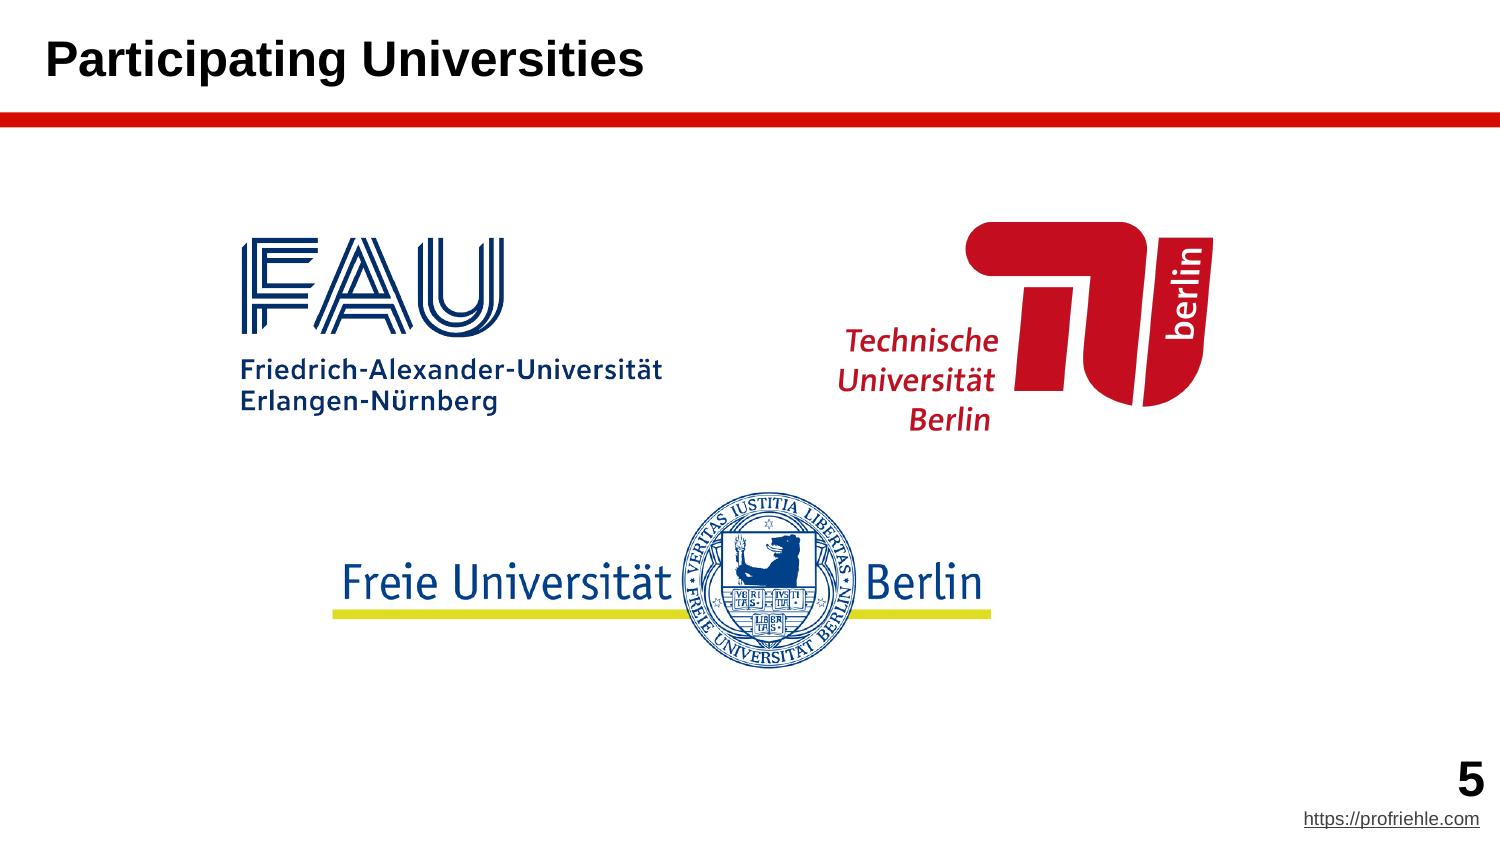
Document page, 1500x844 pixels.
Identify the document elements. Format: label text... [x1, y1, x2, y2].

title Participating Universities [0, 0, 1500, 113]
picture [839, 222, 1214, 431]
slide_number ‹#› https://profriehle.com [1200, 724, 1500, 844]
picture [241, 236, 662, 417]
picture [330, 490, 993, 671]
